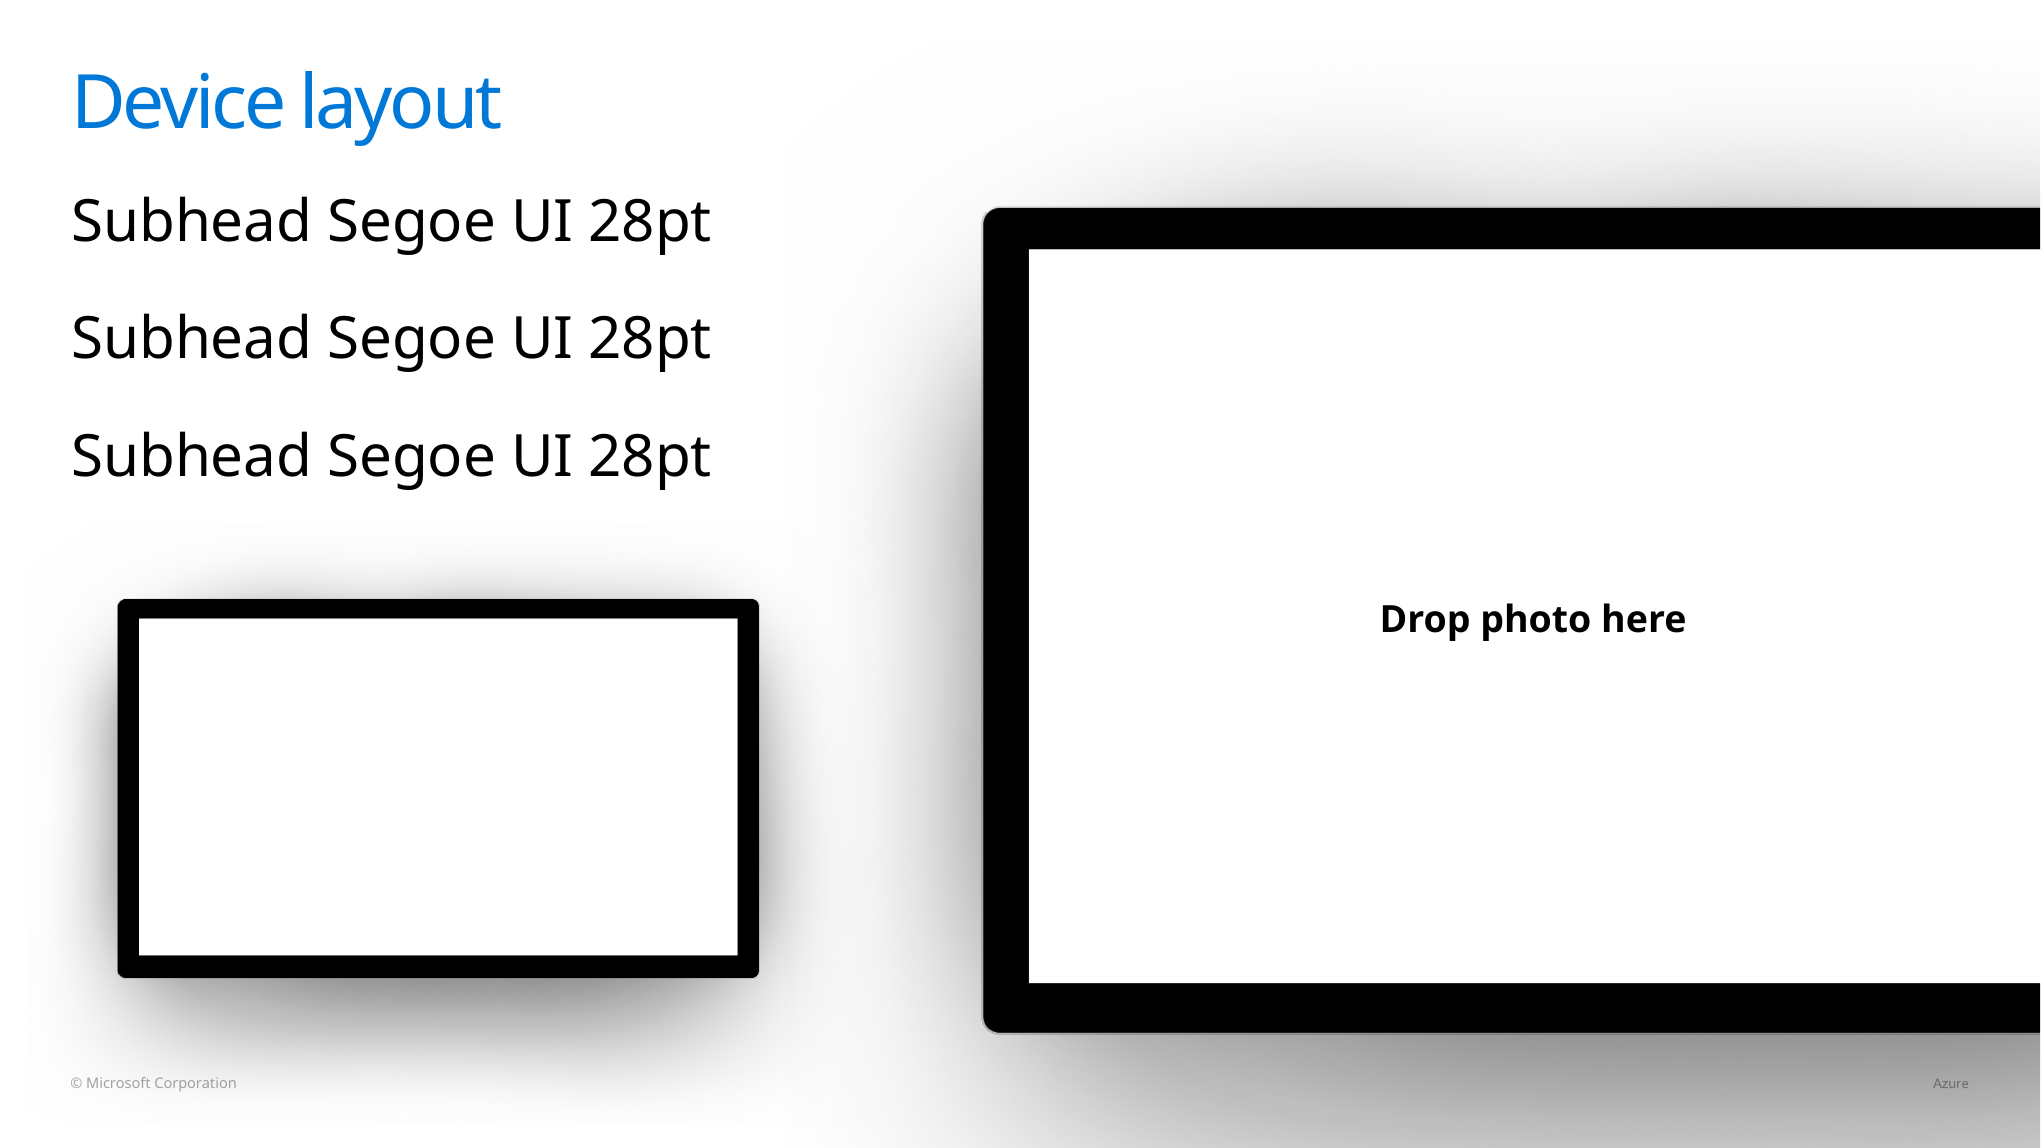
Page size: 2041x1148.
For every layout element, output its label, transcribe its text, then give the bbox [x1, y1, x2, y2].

title Device layout [71, 37, 727, 161]
picture [0, 0, 2041, 1148]
list Subhead Segoe UI 28pt Subhead Segoe UI 28pt Subhead Segoe UI 28pt [71, 191, 727, 499]
